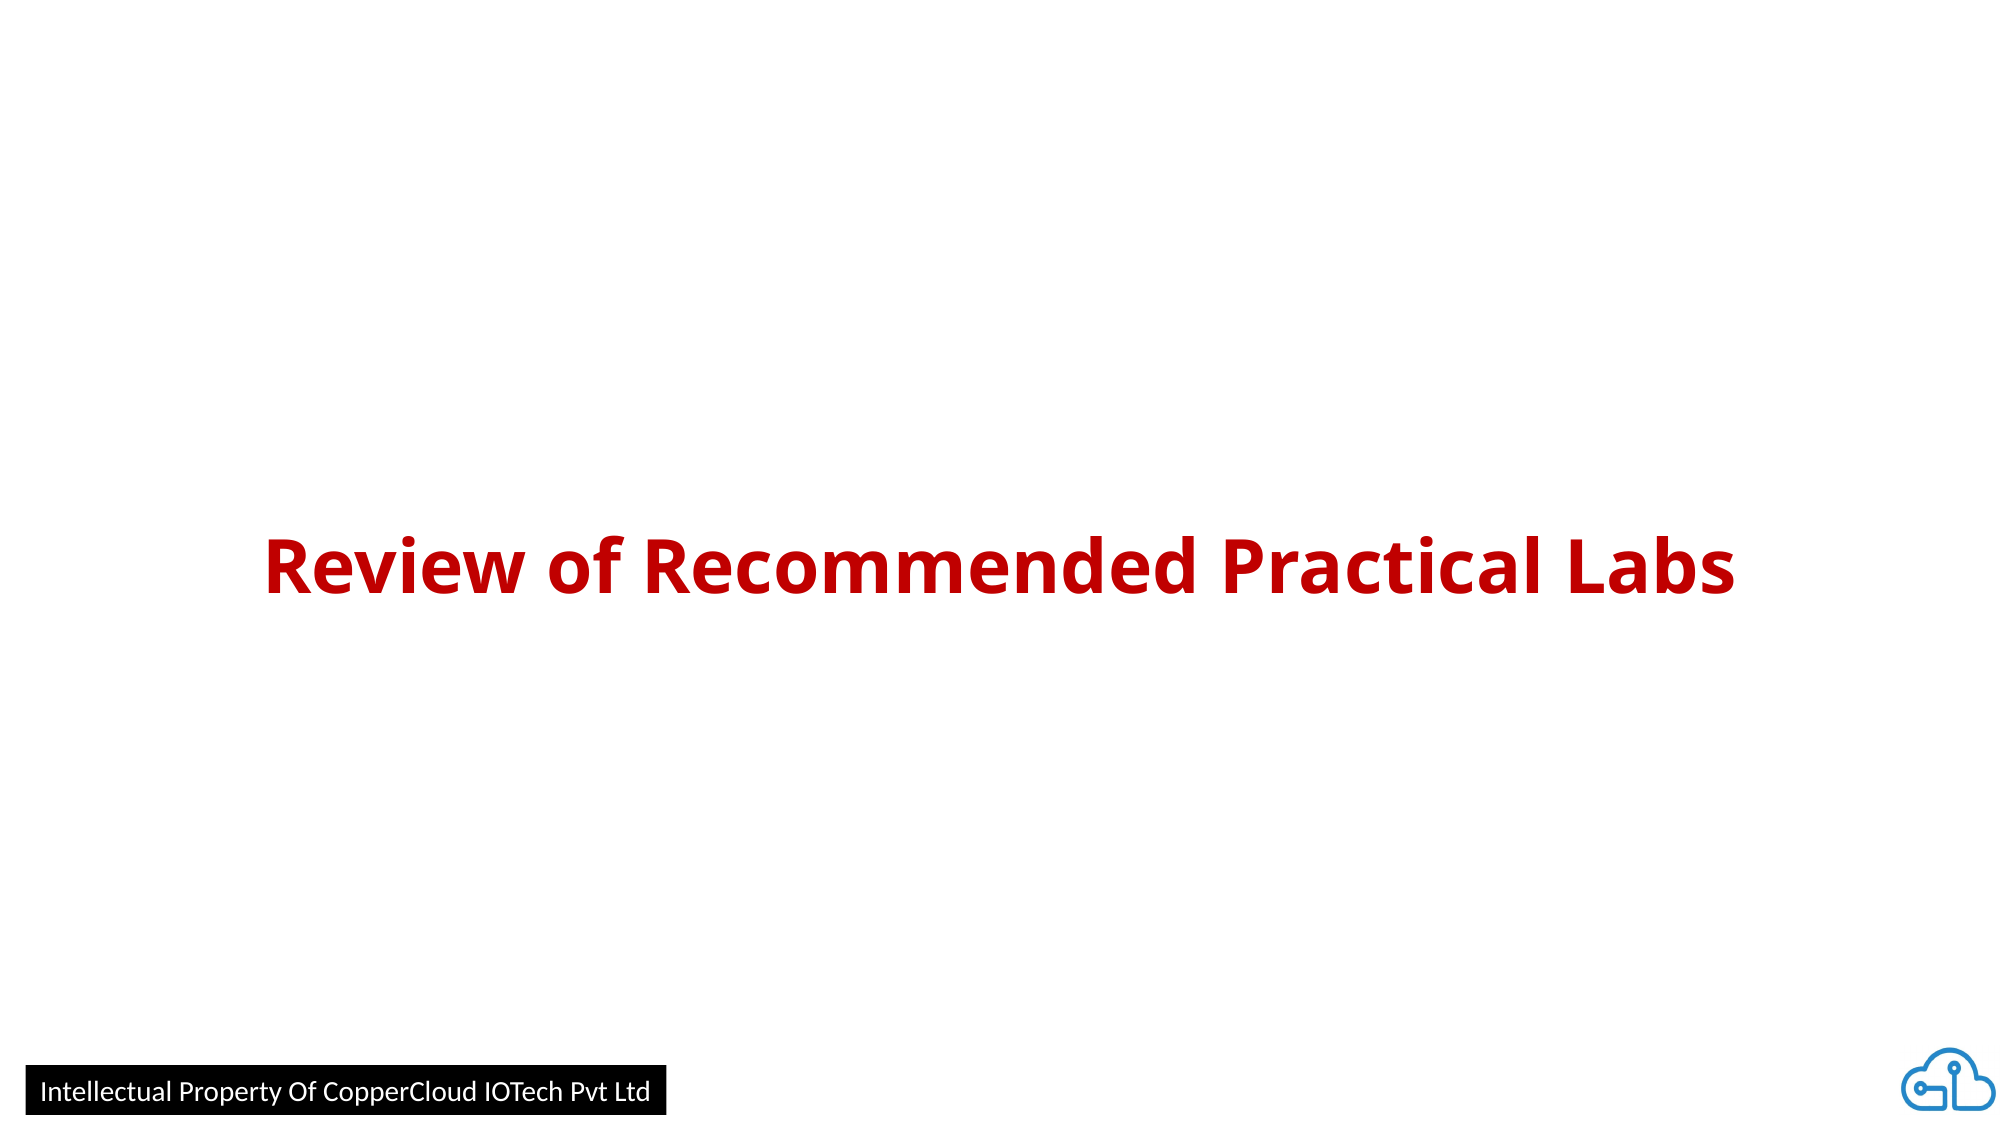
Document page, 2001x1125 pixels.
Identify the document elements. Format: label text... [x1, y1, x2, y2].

text_box Review of Recommended Practical Labs [0, 507, 2000, 617]
picture [1899, 1045, 2000, 1115]
text_box Intellectual Property Of CopperCloud IOTech Pvt Ltd [25, 1065, 667, 1115]
